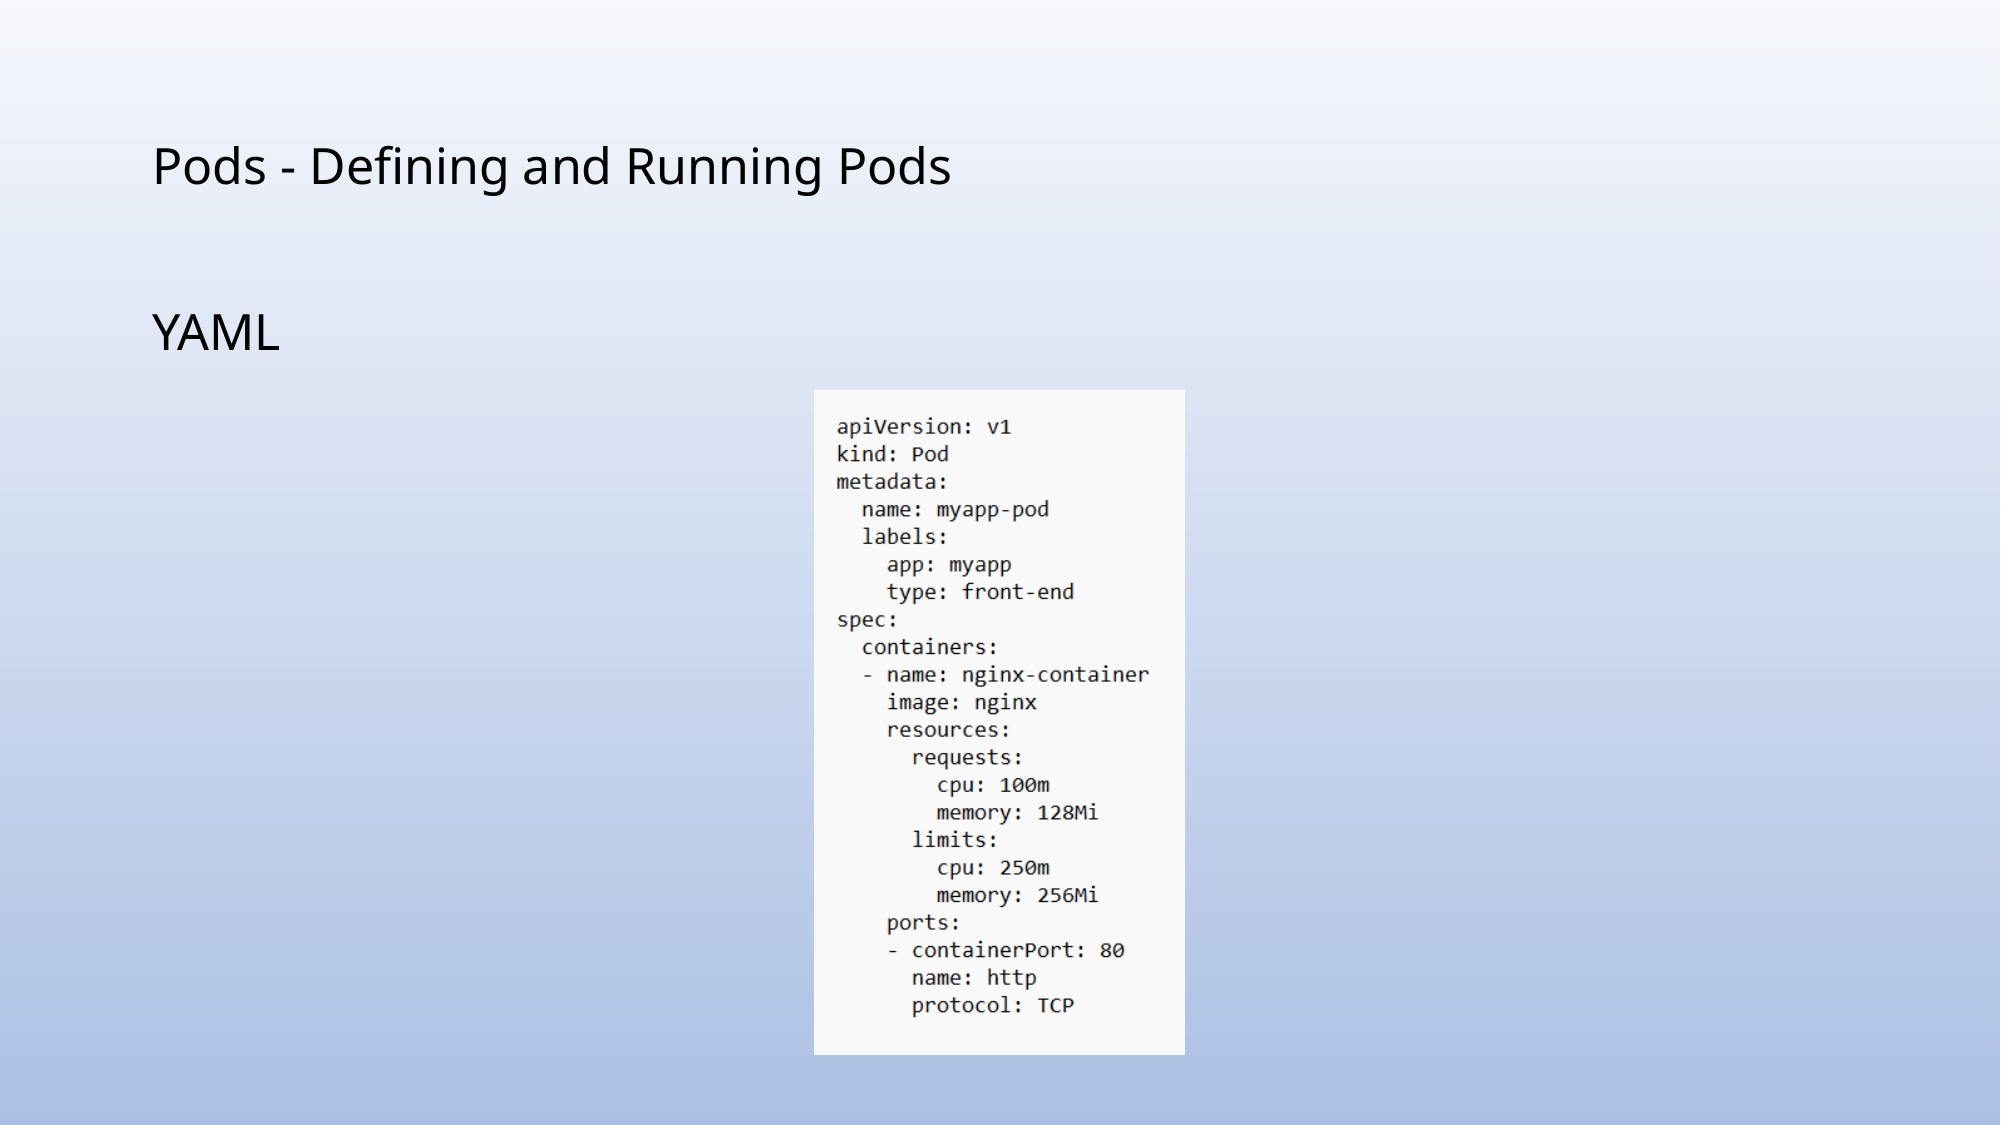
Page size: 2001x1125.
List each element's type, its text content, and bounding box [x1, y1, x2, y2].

picture [814, 390, 1185, 1055]
title Pods - Defining and Running Pods [137, 59, 1863, 278]
list YAML [137, 299, 1863, 1014]
